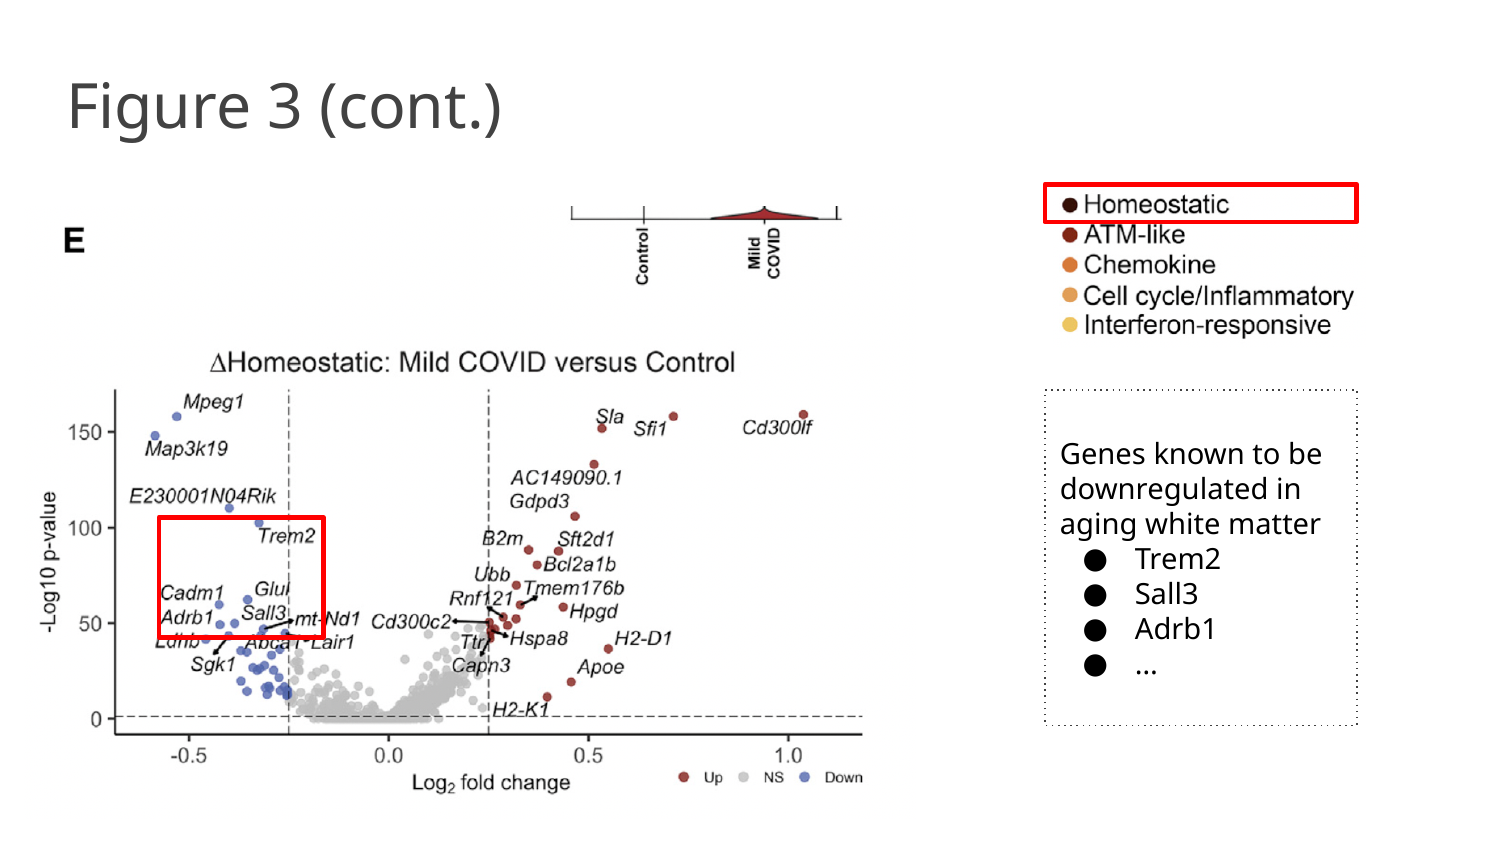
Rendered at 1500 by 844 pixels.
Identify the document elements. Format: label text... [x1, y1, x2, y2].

title Figure 3 (cont.) [51, 36, 942, 157]
picture [24, 206, 916, 820]
text_box [1044, 184, 1049, 222]
picture [1053, 181, 1366, 348]
text_box Genes known to be downregulated in aging white matter Trem2 Sall3 Adrb1 … [1044, 390, 1357, 726]
